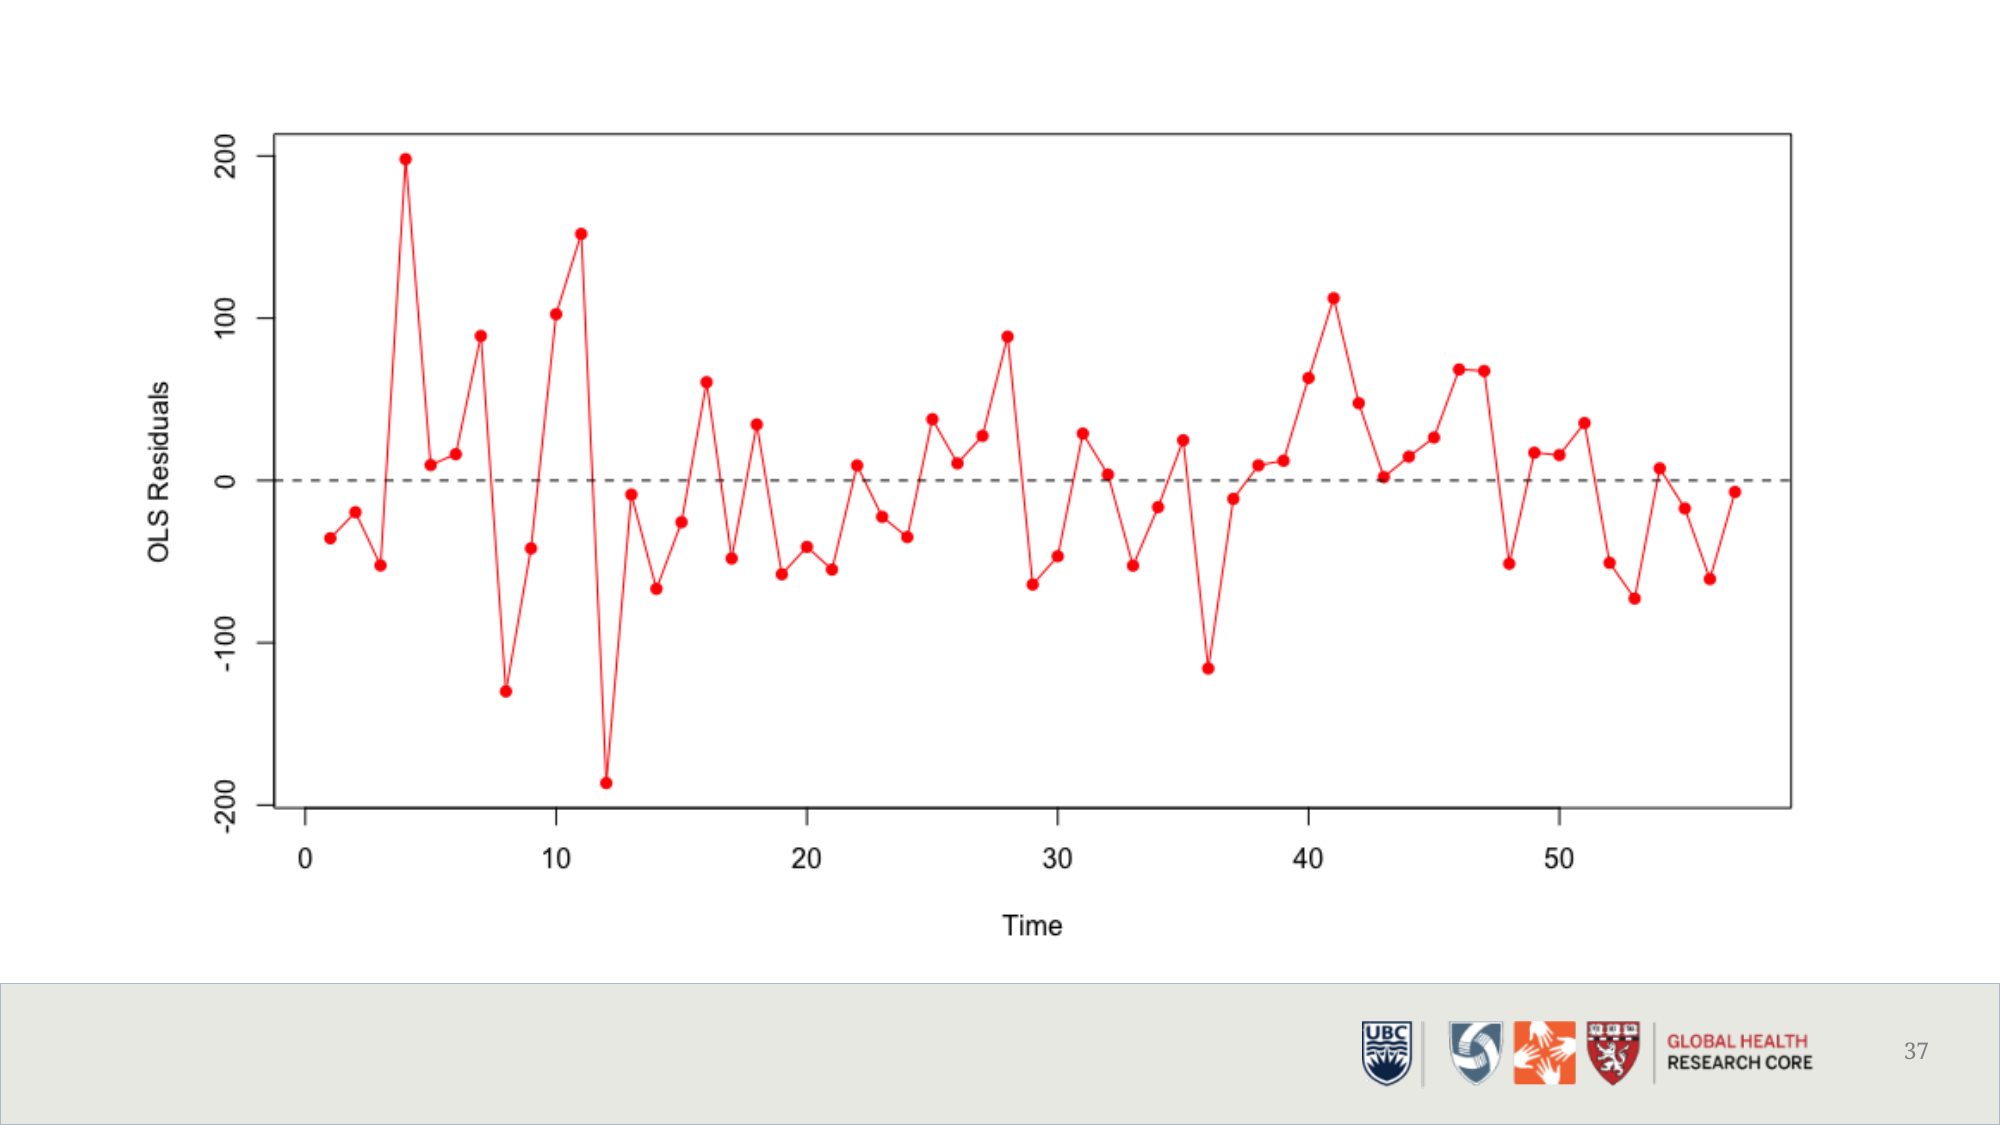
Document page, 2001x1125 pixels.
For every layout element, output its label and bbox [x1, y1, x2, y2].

picture [1362, 1021, 1859, 1114]
picture [139, 0, 1861, 977]
